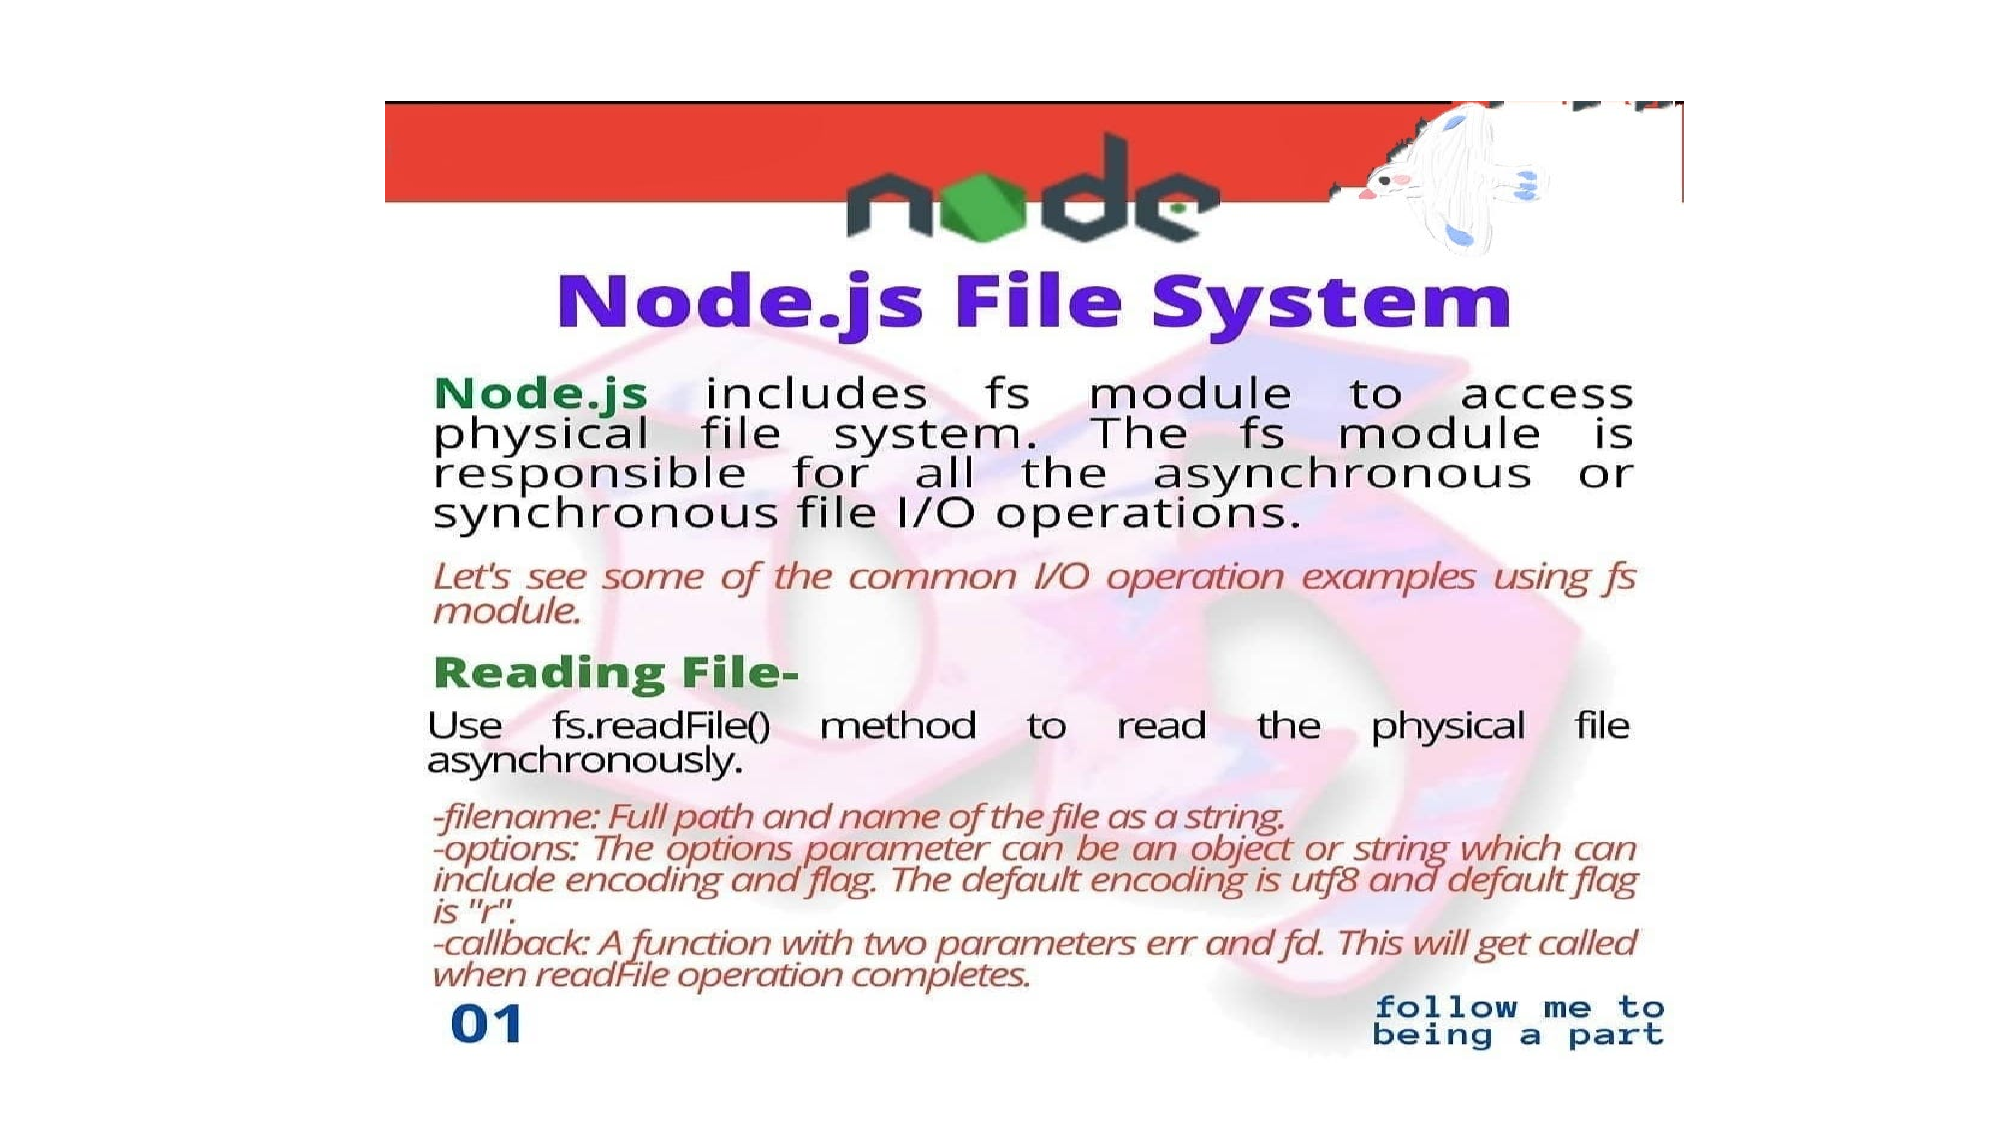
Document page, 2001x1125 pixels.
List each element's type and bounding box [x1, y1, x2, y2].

list [385, 101, 1684, 1077]
